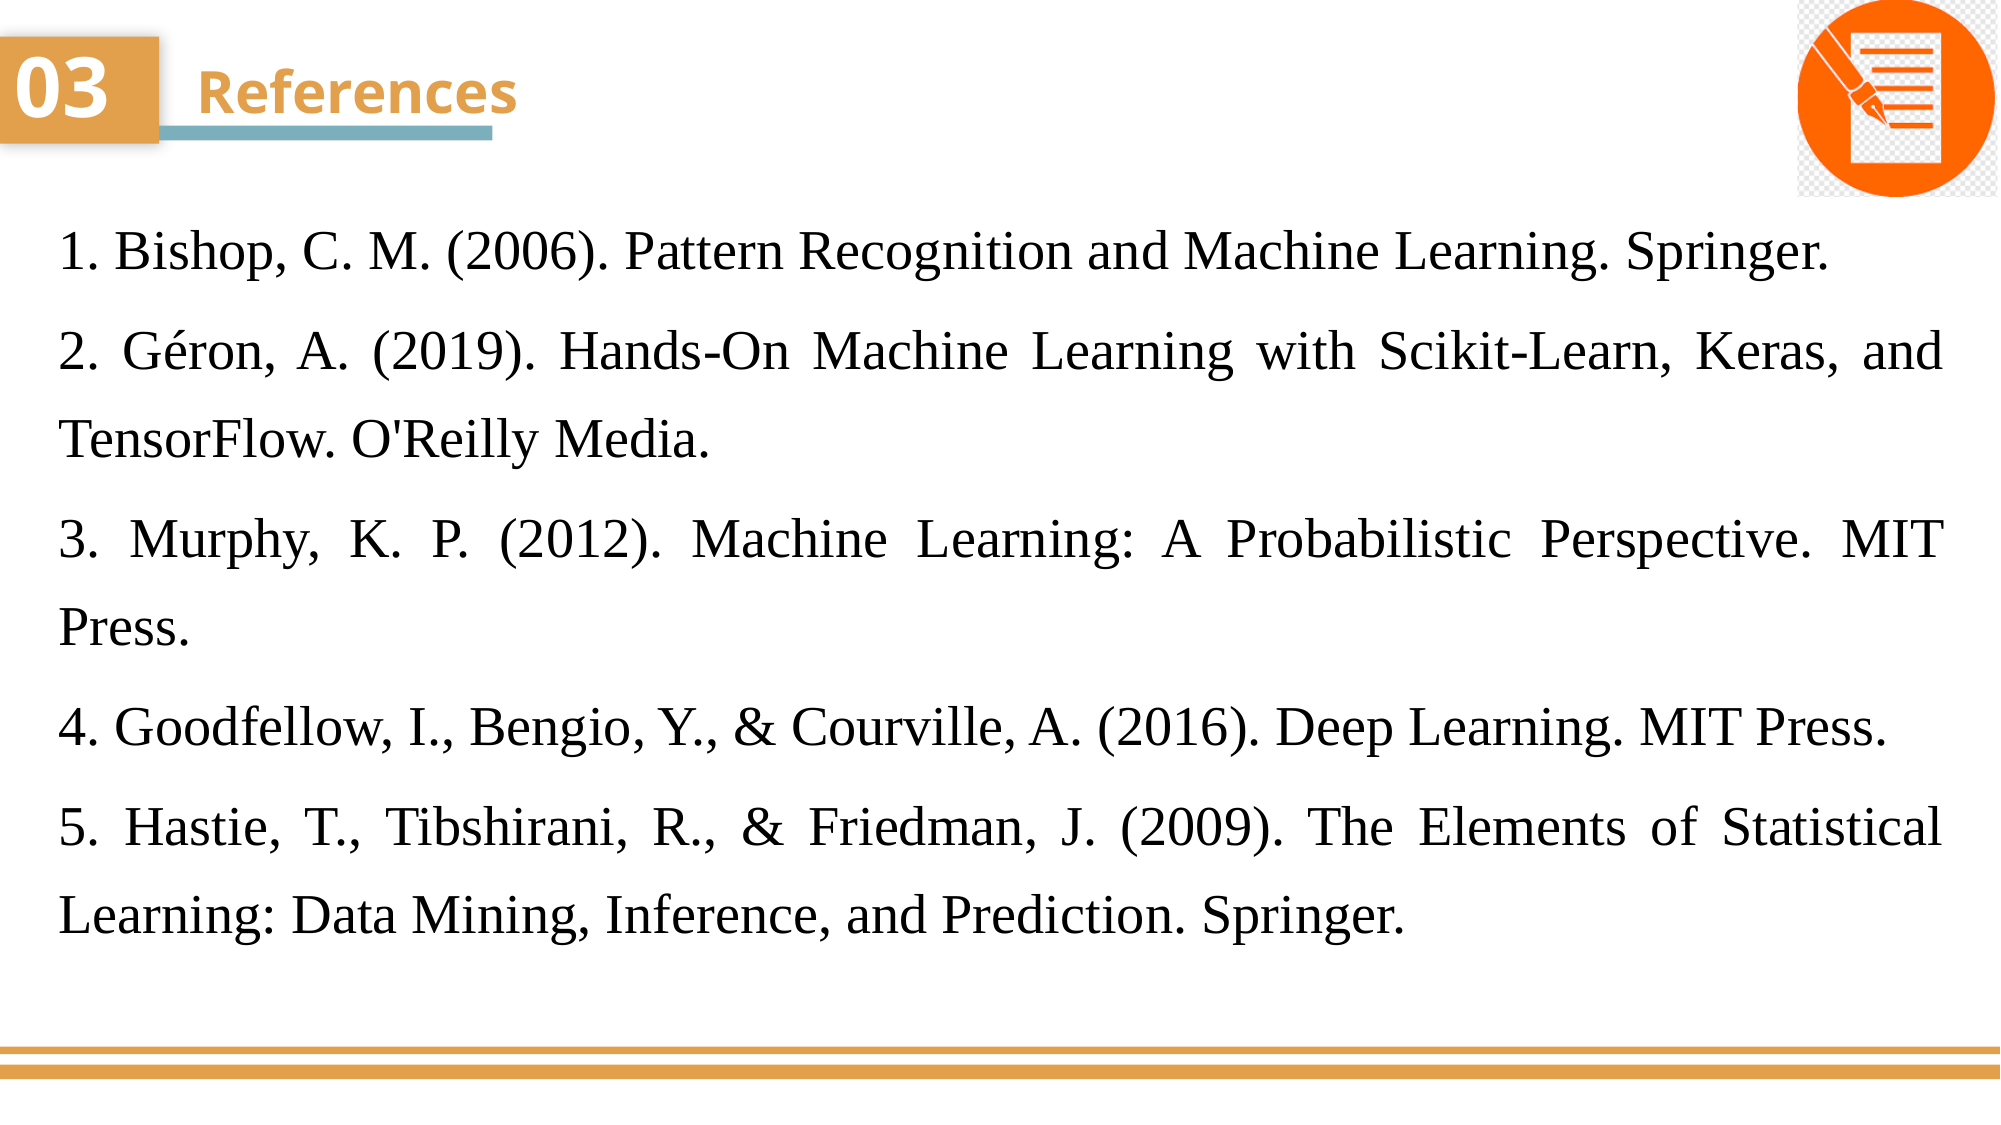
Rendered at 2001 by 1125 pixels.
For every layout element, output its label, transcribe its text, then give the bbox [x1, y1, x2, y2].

text_box [158, 125, 493, 141]
text_box 1. Bishop, C. M. (2006). Pattern Recognition and Machine Learning. Springer. 2. Géron, A. (2019). Hands-On Machine Learning with Scikit-Learn, Keras, and TensorFlow. O'Reilly Media. 3. Murphy, K. P. (2012). Machine Learning: A Probabilistic Perspective. MIT Press. 4. Goodfellow, I., Bengio, Y., & Courville, A. (2016). Deep Learning. MIT Press. 5. Hastie, T., Tibshirani, R., & Friedman, J. (2009). The Elements of Statistical Learning: Data Mining, Inference, and Prediction. Springer. [43, 185, 1961, 952]
list 03 [0, 36, 160, 144]
list References [182, 36, 1238, 144]
picture [1797, 0, 1998, 197]
